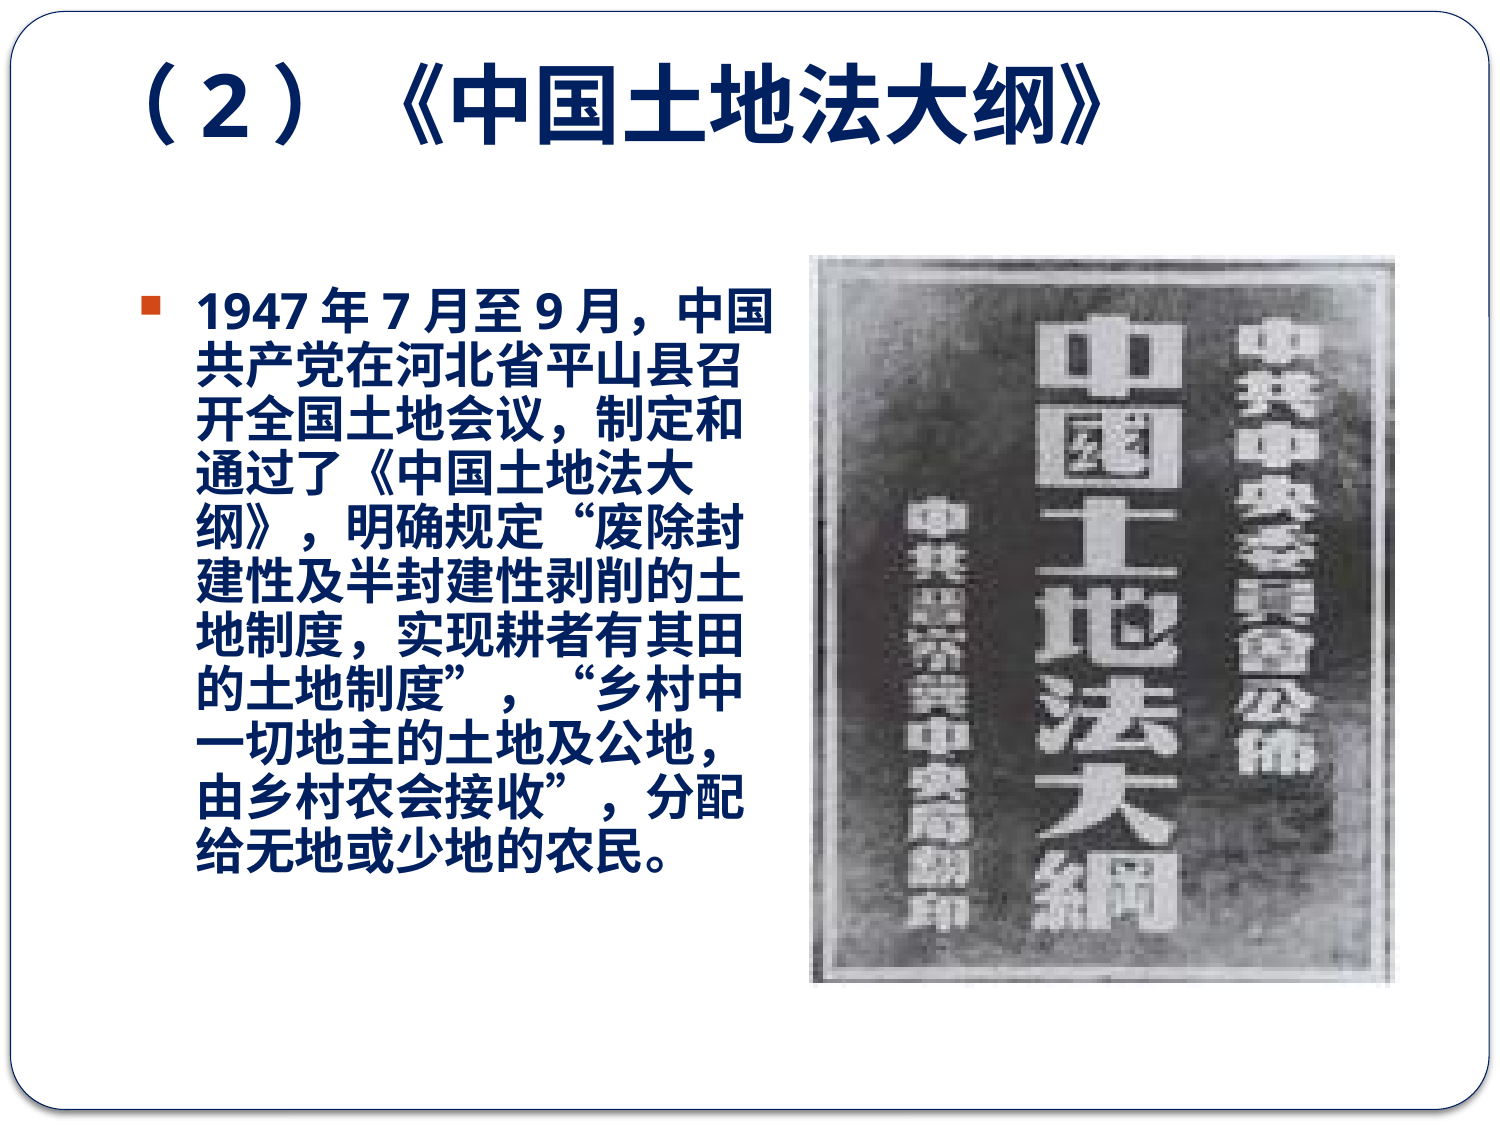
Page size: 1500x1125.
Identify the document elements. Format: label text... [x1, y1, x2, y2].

text_box （2）《中国土地法大纲》 [76, 42, 1390, 186]
text_box 1947年7月至9月，中国共产党在河北省平山县召开全国土地会议，制定和通过了《中国土地法大纲》，明确规定“废除封建性及半封建性剥削的土地制度，实现耕者有其田的土地制度”，“乡村中一切地主的土地及公地，由乡村农会接收”，分配给无地或少地的农民。 [123, 278, 799, 929]
picture [808, 255, 1400, 988]
